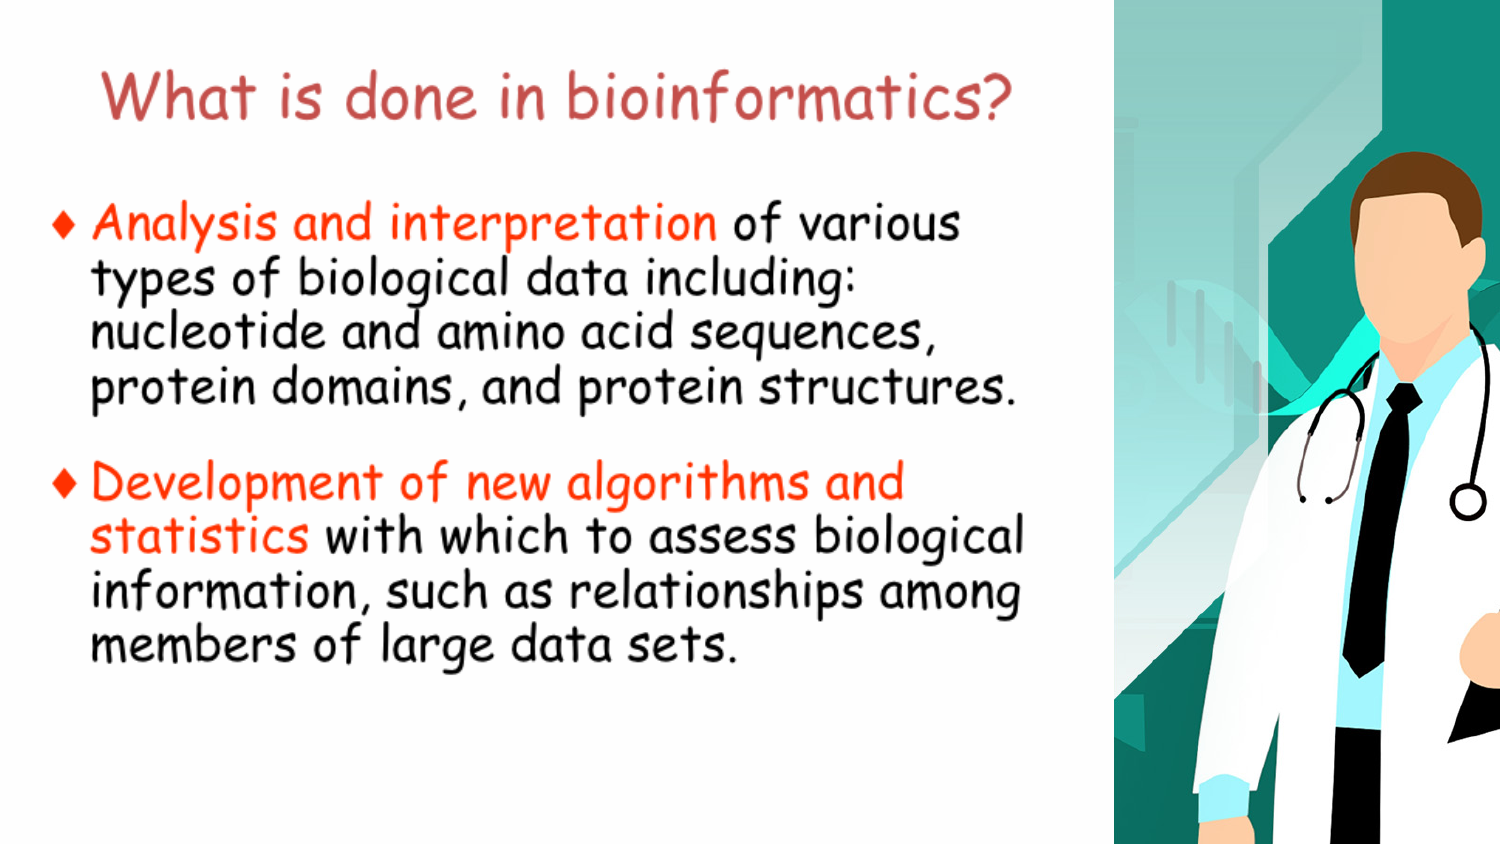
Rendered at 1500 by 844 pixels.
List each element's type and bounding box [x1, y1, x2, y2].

picture [1114, 0, 1500, 844]
list [0, 0, 1114, 844]
